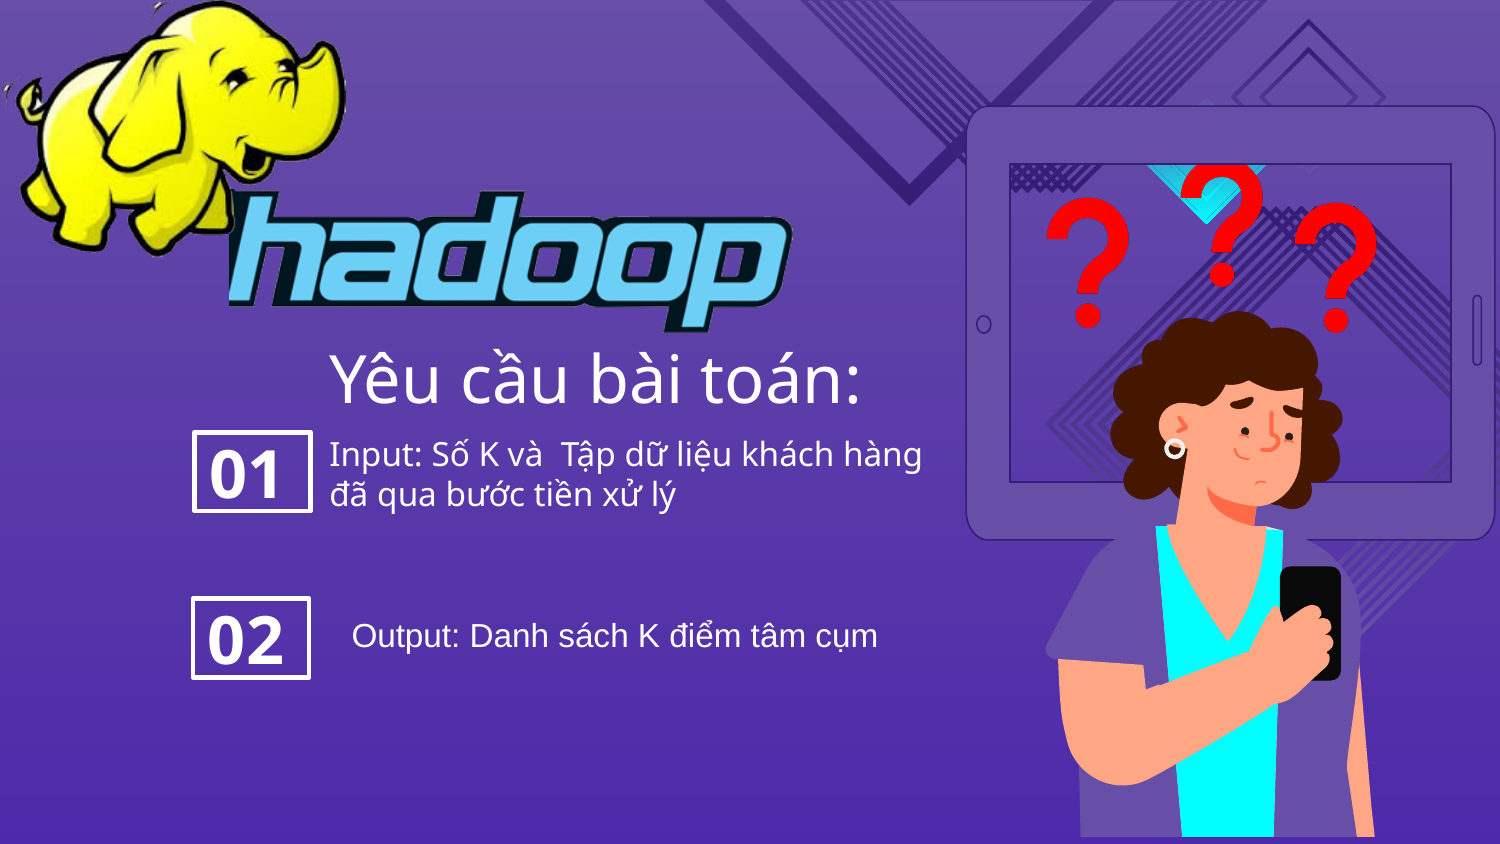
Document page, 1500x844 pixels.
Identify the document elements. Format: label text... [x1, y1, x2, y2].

text_box Output: Danh sách K điểm tâm cụm [336, 606, 928, 662]
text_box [1043, 310, 1375, 838]
text_box Input: Số K và Tập dữ liệu khách hàng đã qua bước tiền xử lý [314, 425, 966, 521]
text_box 02 [192, 598, 310, 678]
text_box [1013, 58, 1448, 588]
text_box 01 [194, 432, 311, 511]
title Yêu cầu bài toán: [314, 262, 965, 378]
picture [2, 0, 793, 334]
